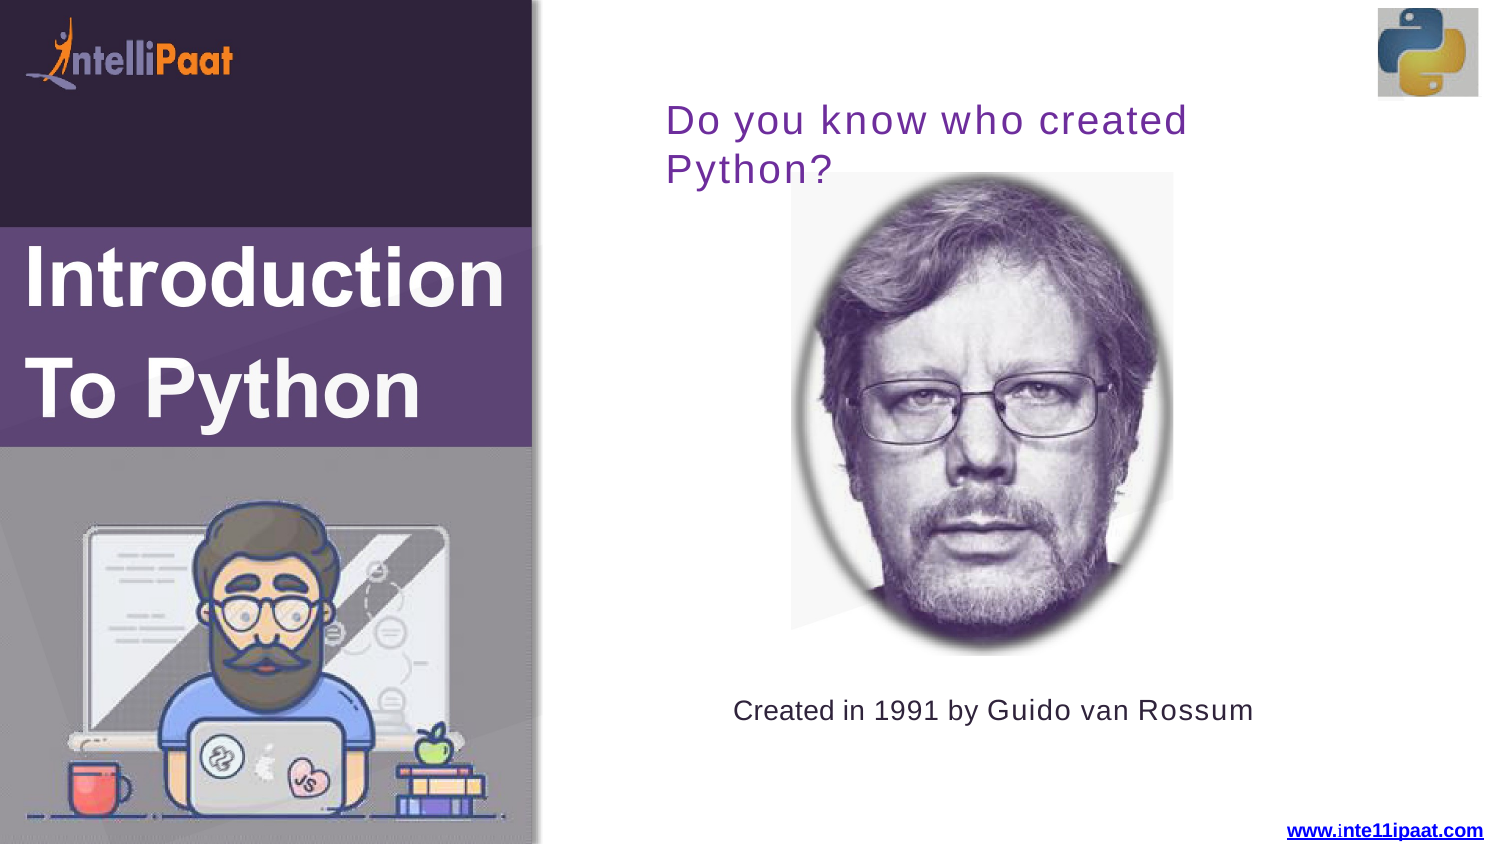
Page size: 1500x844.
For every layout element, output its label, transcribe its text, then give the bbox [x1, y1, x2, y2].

text_box www.inte11ipaat.com [1285, 817, 1491, 842]
text_box Created in 1991 by Guido van Rossum [730, 689, 1257, 727]
title Do you know who created Python? [663, 92, 1365, 236]
text_box [0, 0, 543, 844]
text_box [791, 236, 1174, 656]
text_box [1377, 8, 1482, 101]
